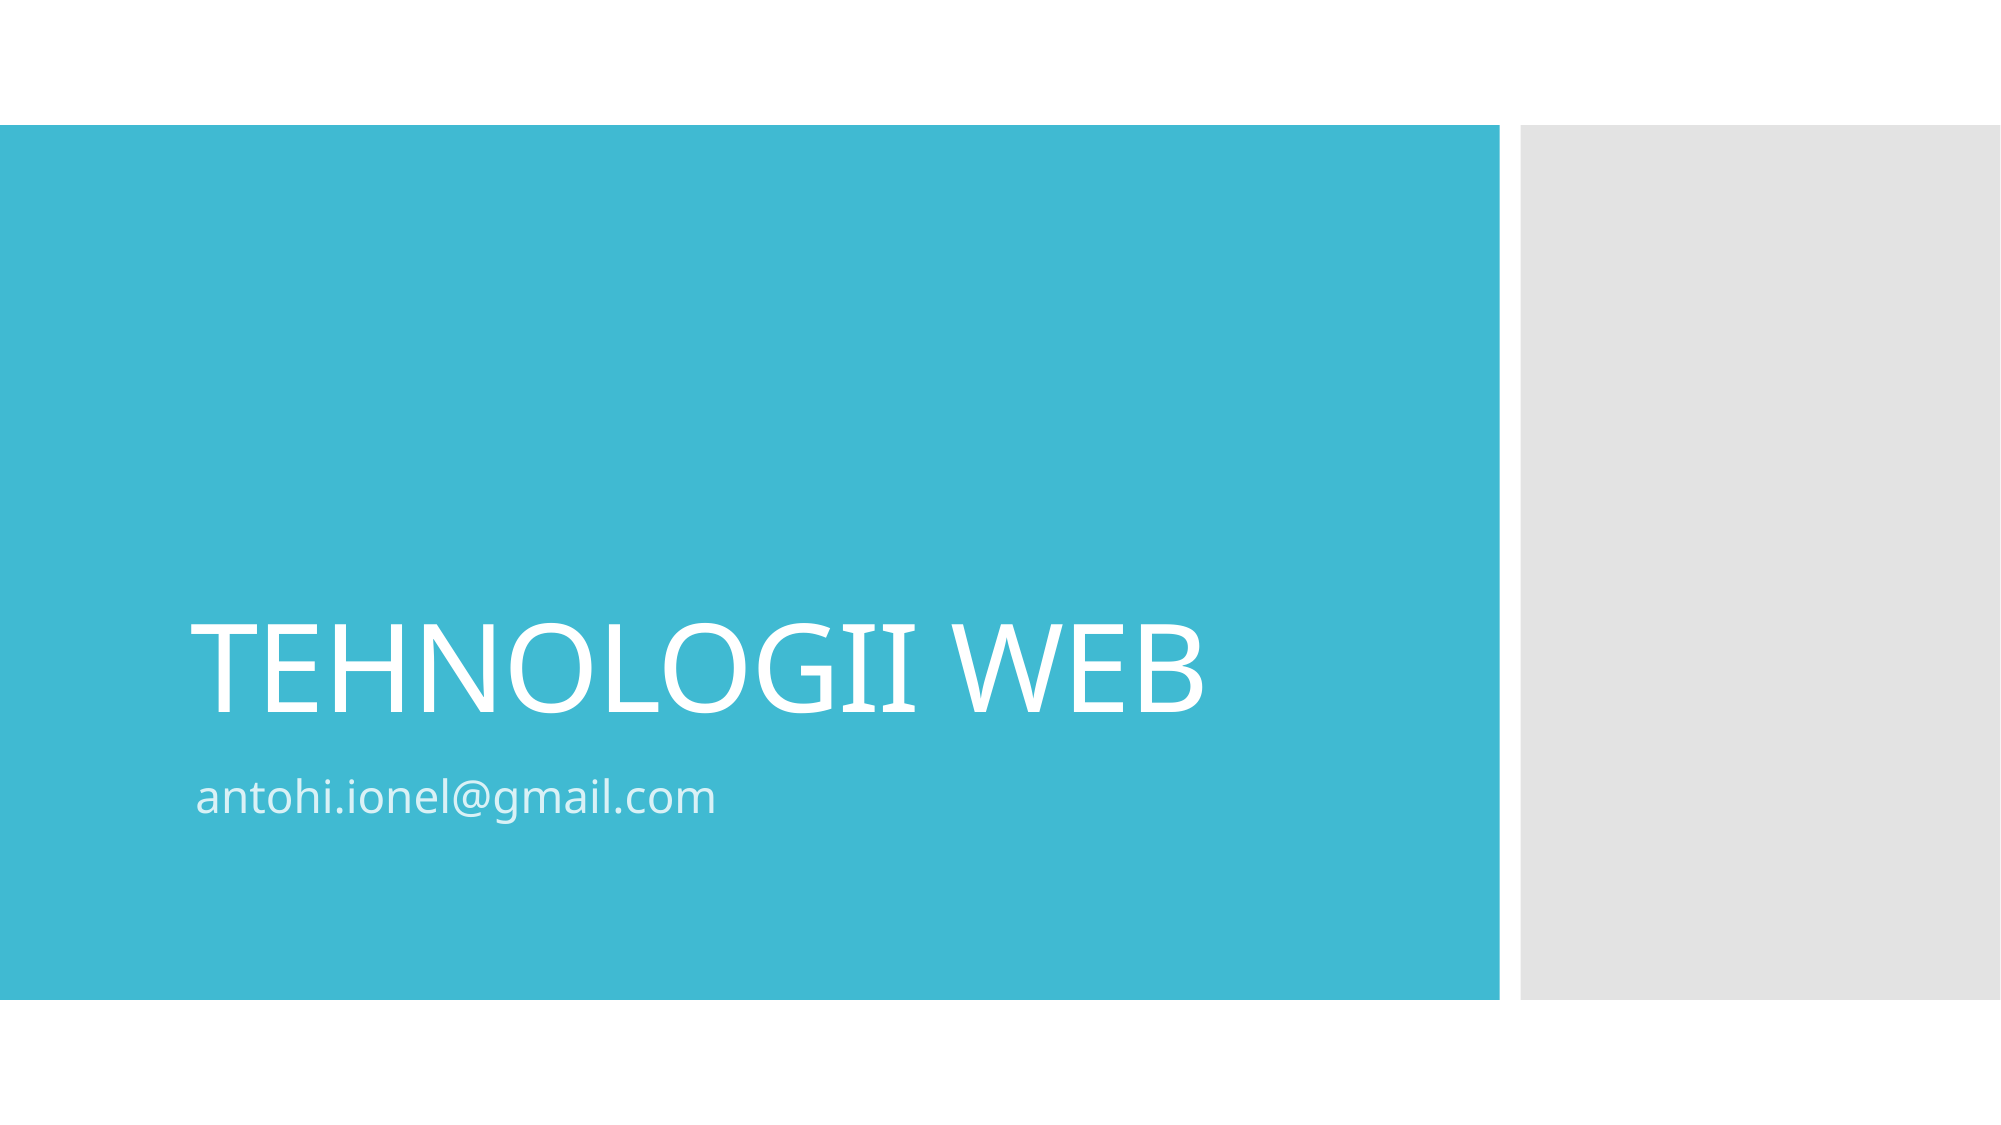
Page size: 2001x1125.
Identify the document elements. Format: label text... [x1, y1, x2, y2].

title TEHNOLOGII WEB [175, 213, 1376, 747]
subtitle antohi.ionel@gmail.com [180, 766, 1381, 917]
